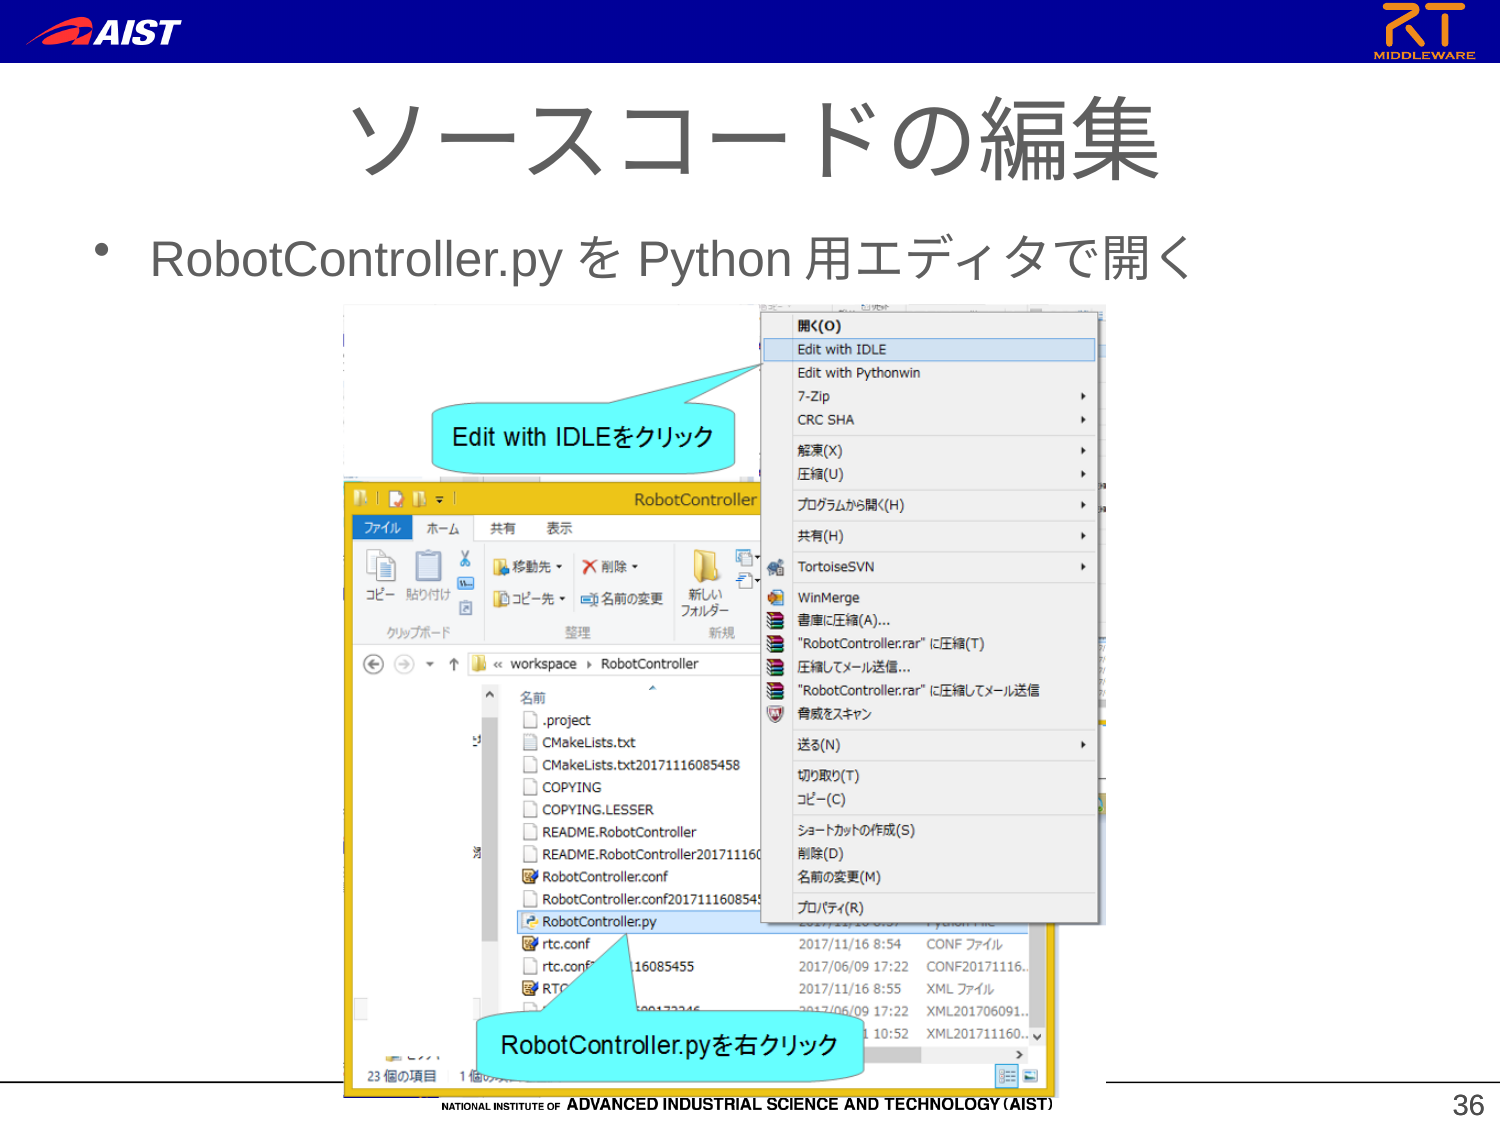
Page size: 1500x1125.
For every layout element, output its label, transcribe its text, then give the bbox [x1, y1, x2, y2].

title ソースコードの編集 [29, 66, 1474, 208]
picture [343, 303, 1106, 1110]
text_box 36 [1149, 1078, 1500, 1125]
picture [0, 0, 1500, 63]
text_box RobotController.pyをPython用エディタで開く [78, 230, 1411, 526]
